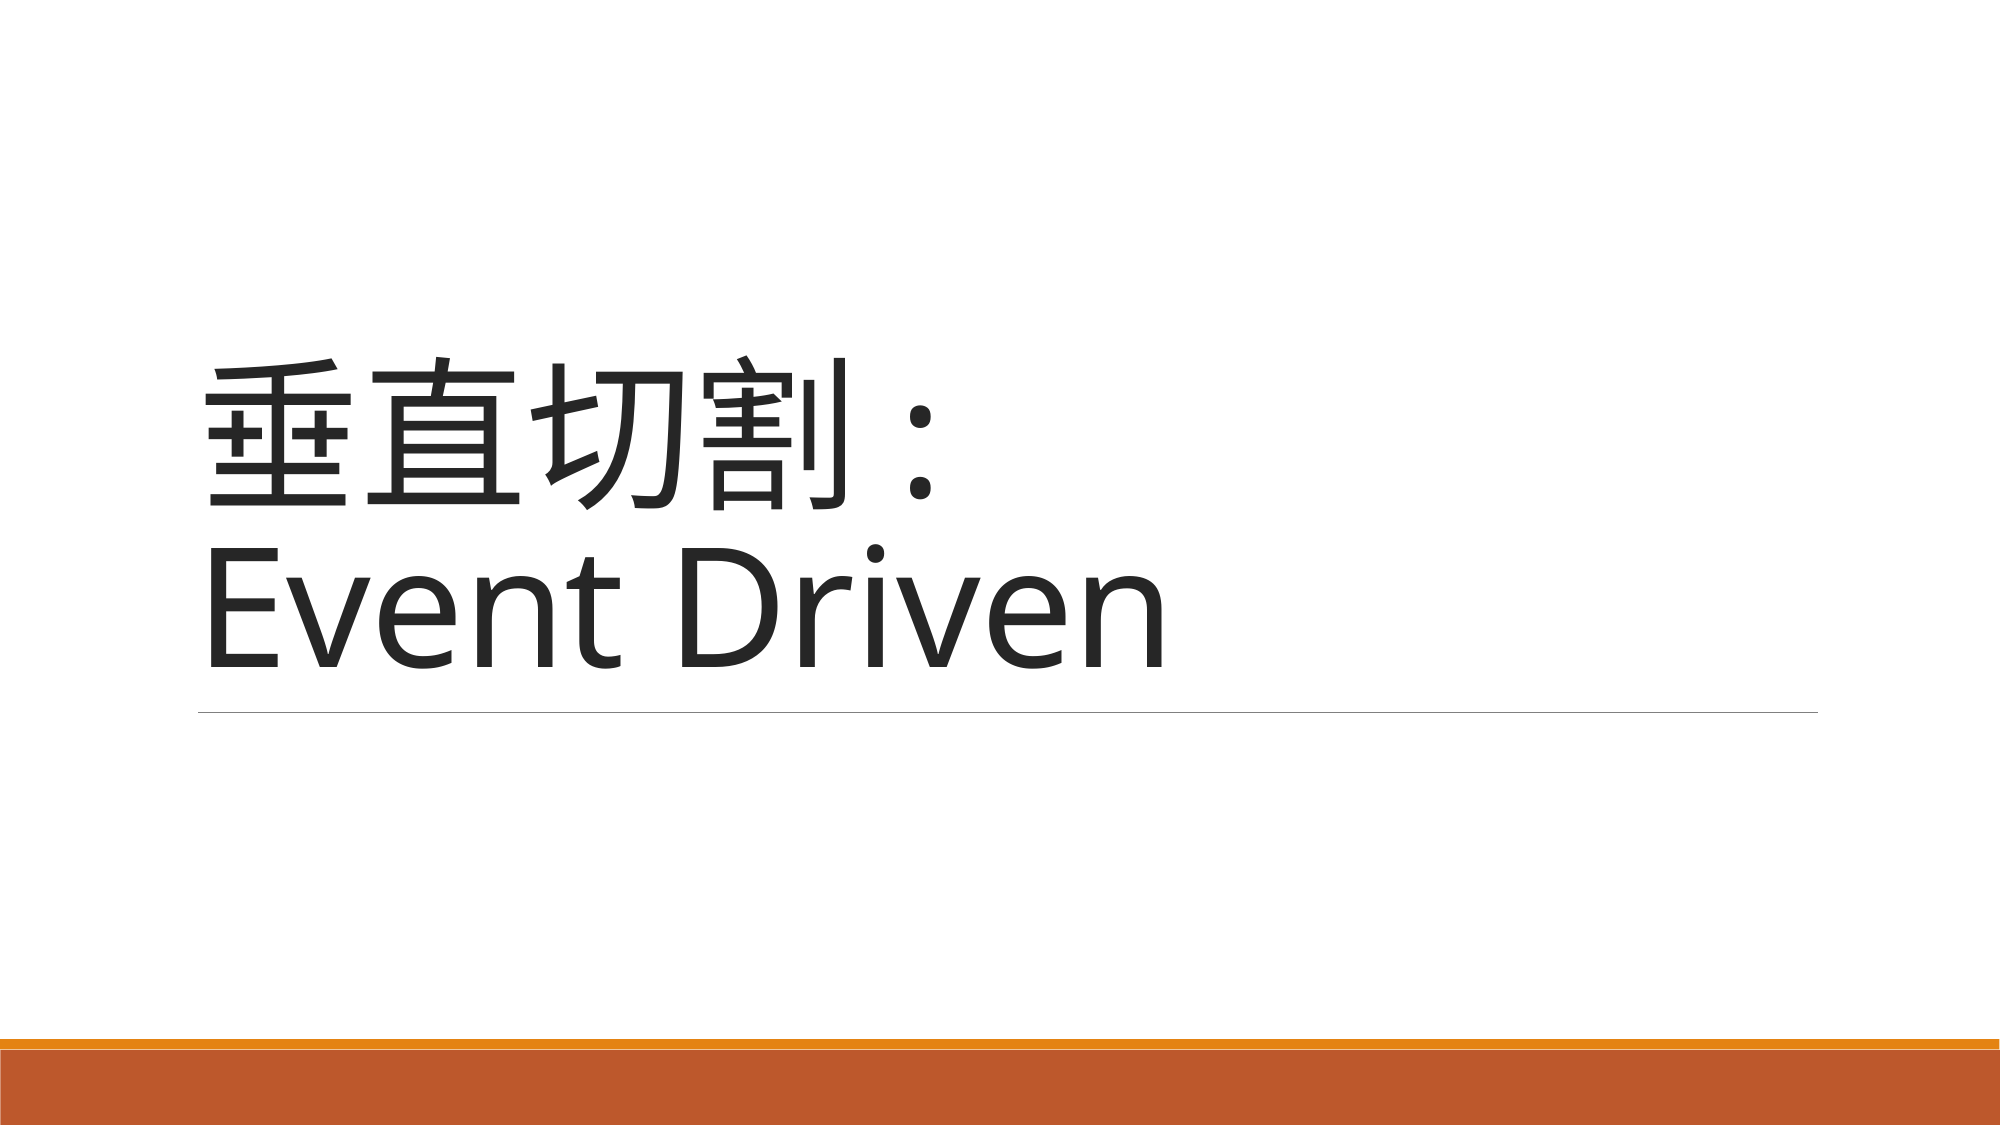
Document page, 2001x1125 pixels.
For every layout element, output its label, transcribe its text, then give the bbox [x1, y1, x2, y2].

title 垂直切割: Event Driven [180, 124, 1830, 710]
